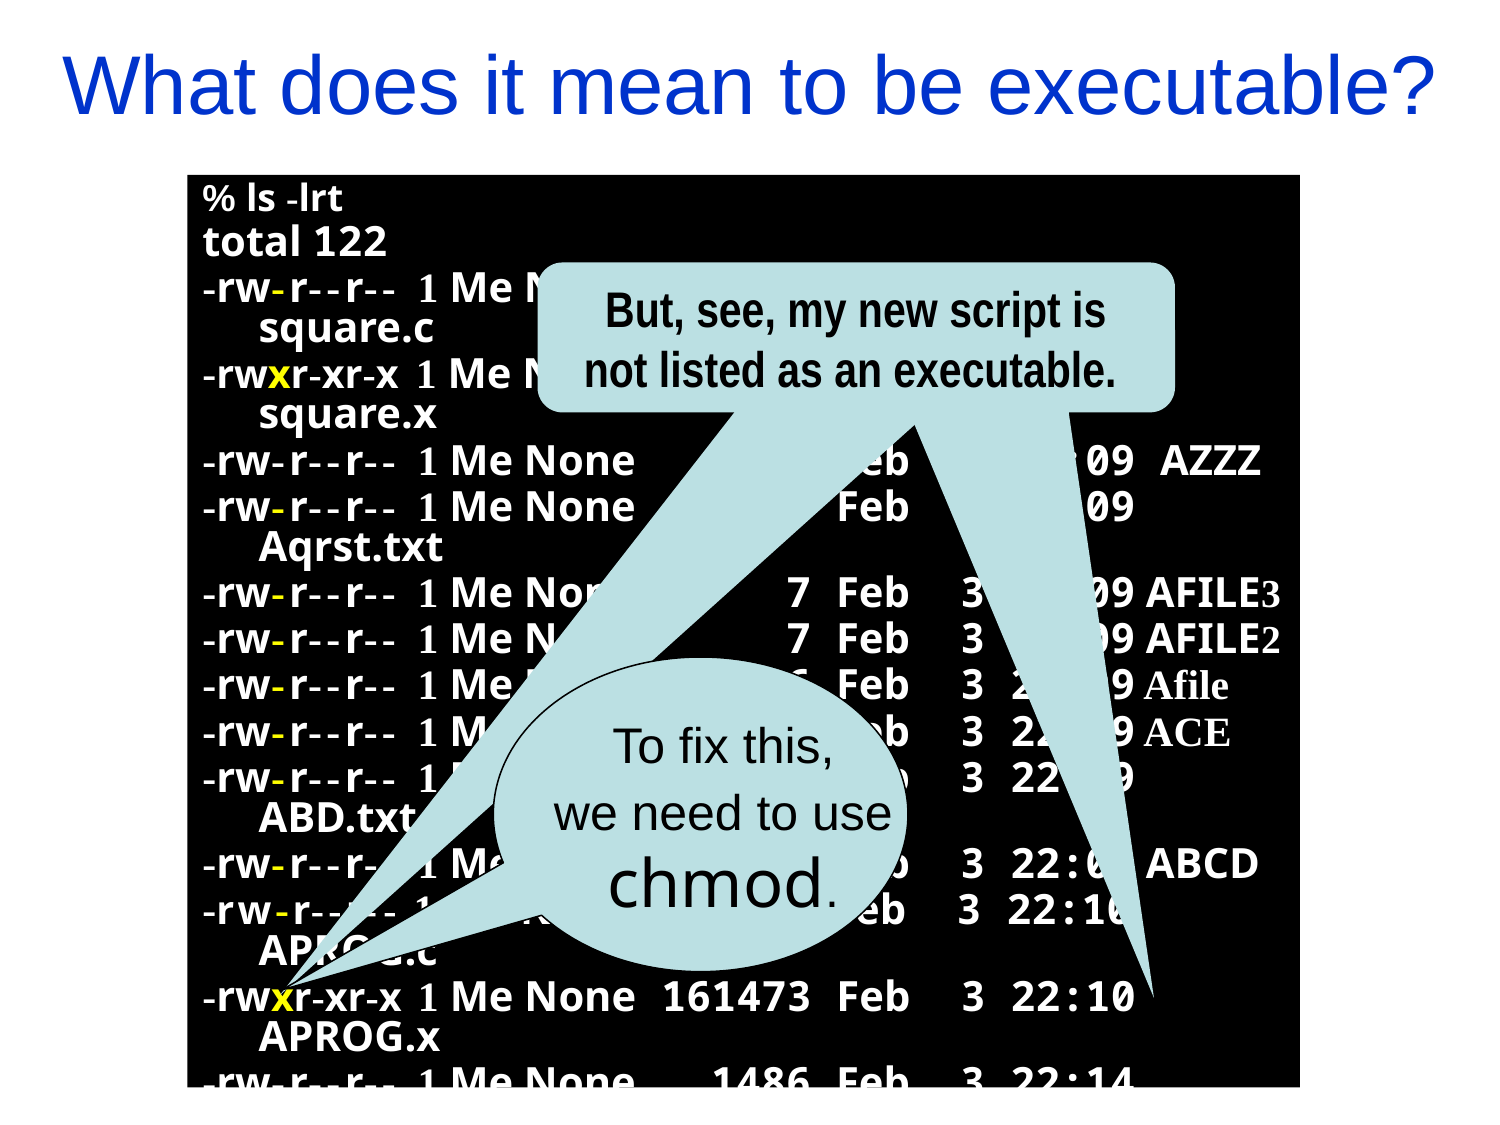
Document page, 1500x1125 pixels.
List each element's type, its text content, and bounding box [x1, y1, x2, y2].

text_box To fix this, we need to use chmod. [281, 656, 908, 990]
text_box But, see, my new script is not listed as an executable. [537, 262, 1176, 998]
title What does it mean to be executable? [0, 24, 1500, 138]
text_box [286, 413, 914, 986]
text_box % ls -lrt total 122 -rw- r- - r- - 1 Me None 146 Feb 3 22:07 square.c -rwxr-xr-x 1 Me None 160150 Feb 3 22:07 square.x -rw- r- - r- - 1 Me None 5 Feb 3 22:09 AZZZ -rw- r- - r- - 1 Me None 6 Feb 3 22:09 Aqrst.txt -rw- r- - r- - 1 Me None 7 Feb 3 22:09 AFILE3 -rw- r- - r- - 1 Me None 7 Feb 3 22:09 AFILE2 -rw- r- - r- - 1 Me None 6 Feb 3 23:09 Afile -rw- r- - r- - 1 Me None 4 Feb 3 22:09 ACE -rw- r- - r- - 1 Me None 4 Feb 3 22:09 ABD.txt -rw- r- - r- - 1 Me None 5 Feb 3 22:09 ABCD -r w - r- - r- - 1 Me None 1449 Feb 3 22:10 APROG.c -rwxr-xr-x 1 Me None 161473 Feb 3 22:10 APROG.x -rw- r- - r- - 1 Me None 1486 Feb 3 22:14 tempfile2 -rw- r- - r- - 1 Me None 97 Feb 3 22:14 tempfile3 -rw- r- - r- - 1 Me None 70 Feb 3 22:15 tempfile4 -rw- r- - r- - 1 Me None 49 Feb 3 22:16 count_A_files -rw- r- - r- - 1 Me None 49 Feb 12 23:54 count_files [187, 174, 1300, 1088]
